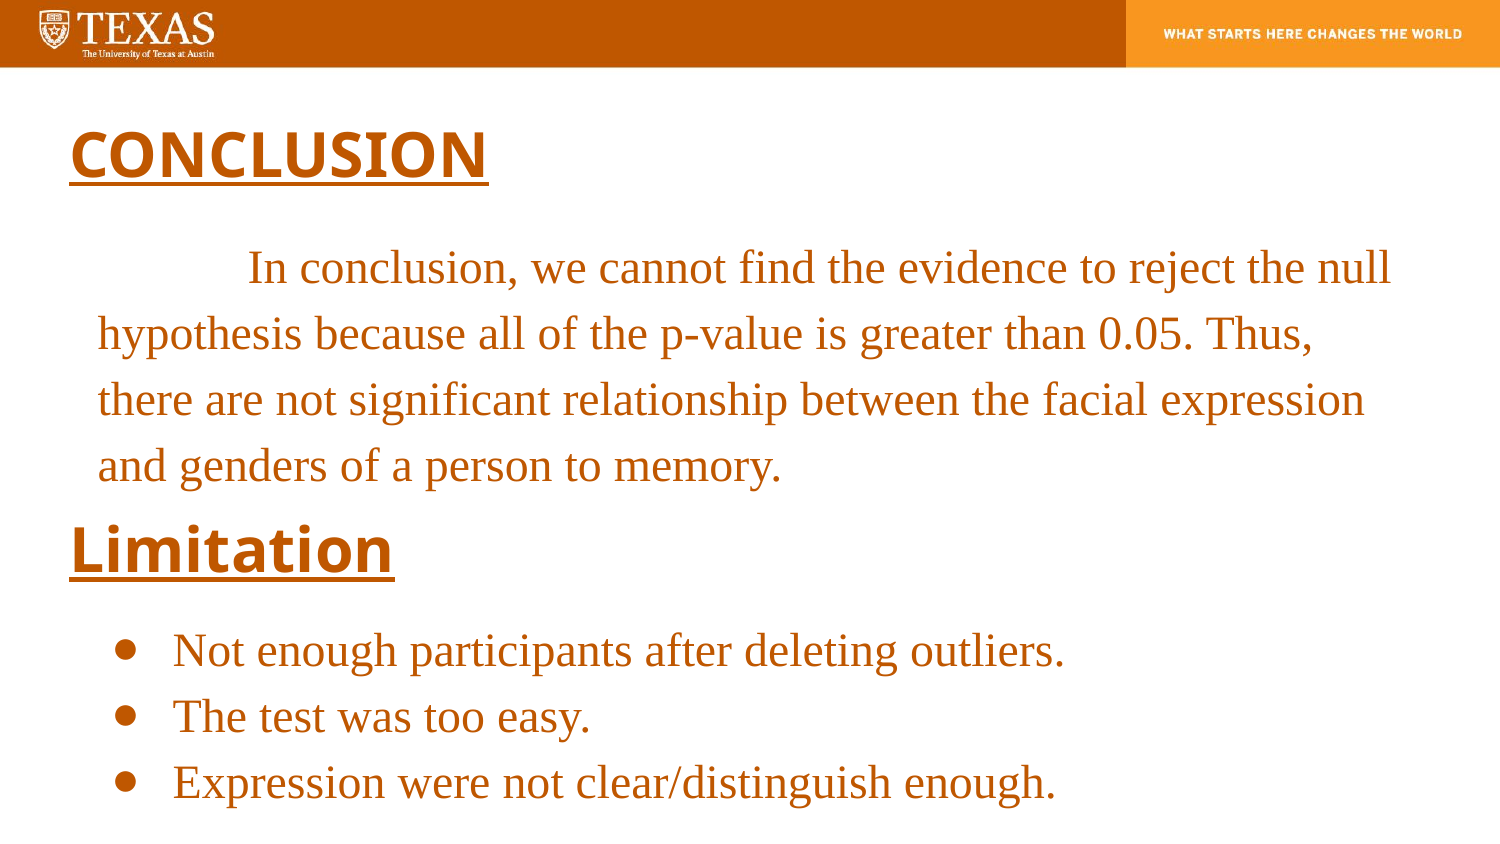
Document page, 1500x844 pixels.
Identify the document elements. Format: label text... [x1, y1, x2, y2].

picture [0, 0, 1500, 844]
text_box CONCLUSION [54, 104, 1152, 212]
text_box Not enough participants after deleting outliers. The test was too easy. Expression were not clear/distinguish enough. [82, 595, 1418, 824]
text_box Limitation [54, 500, 1152, 608]
text_box In conclusion, we cannot find the evidence to reject the null hypothesis because all of the p-value is greater than 0.05. Thus, there are not significant relationship between the facial expression and genders of a person to memory. [82, 211, 1418, 506]
